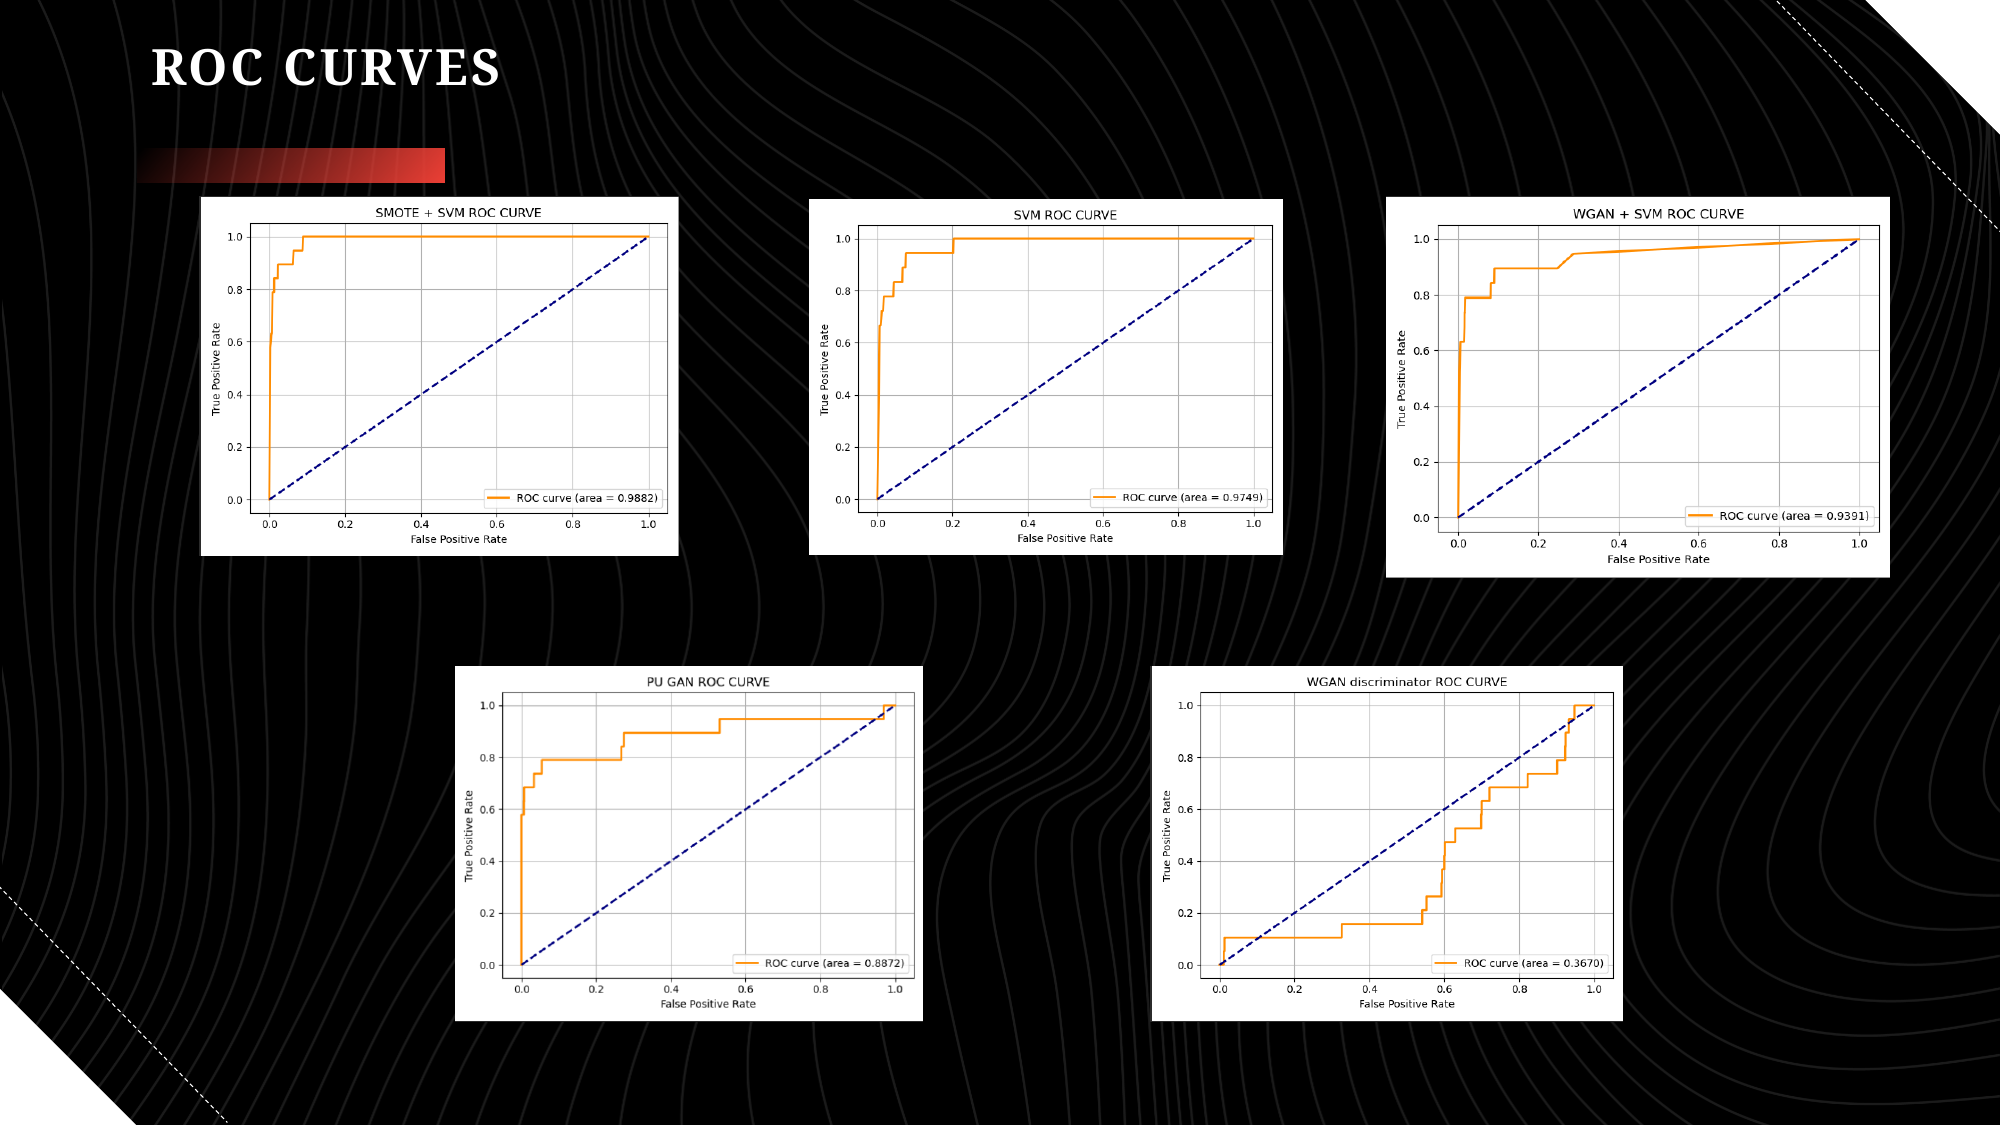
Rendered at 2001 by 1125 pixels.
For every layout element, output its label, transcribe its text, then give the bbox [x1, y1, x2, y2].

picture [1386, 196, 1890, 578]
picture [1150, 666, 1623, 1022]
picture [455, 666, 923, 1022]
title ROC CURVES [136, 21, 1863, 118]
picture [809, 199, 1283, 555]
picture [199, 196, 679, 556]
